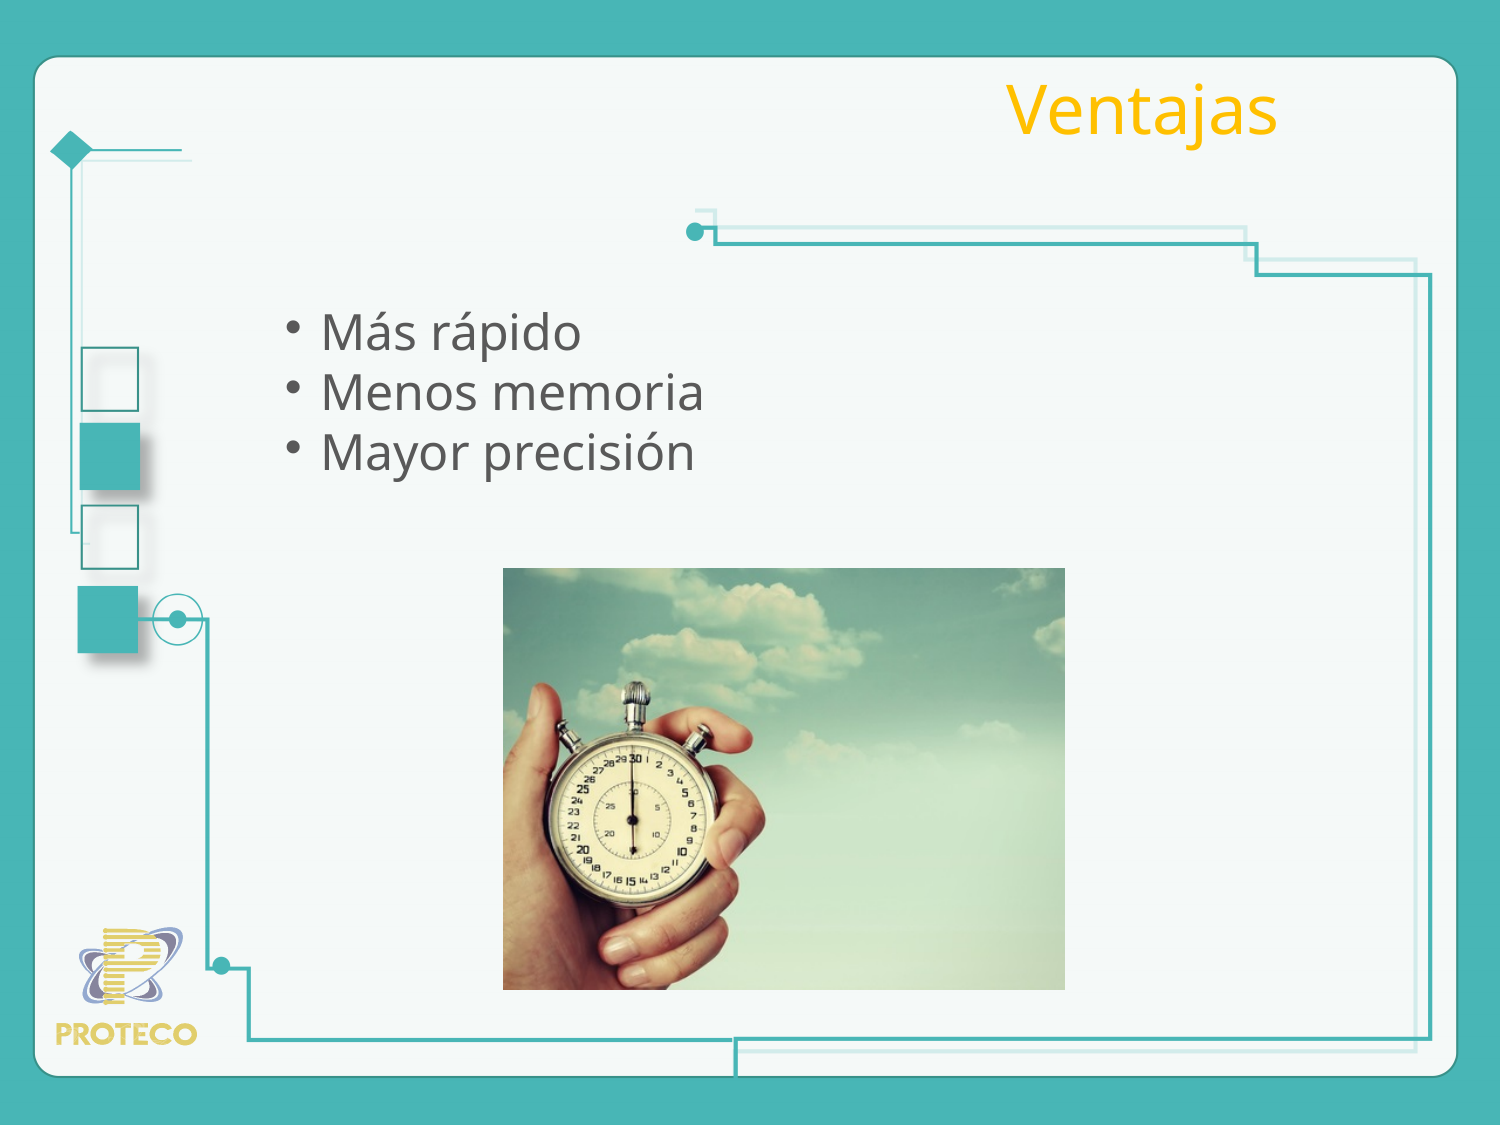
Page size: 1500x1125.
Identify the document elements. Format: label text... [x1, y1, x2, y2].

text_box Más rápido Menos memoria Mayor precisión [270, 293, 1381, 1023]
text_box Ventajas [403, 58, 1295, 157]
picture [0, 0, 1500, 1125]
